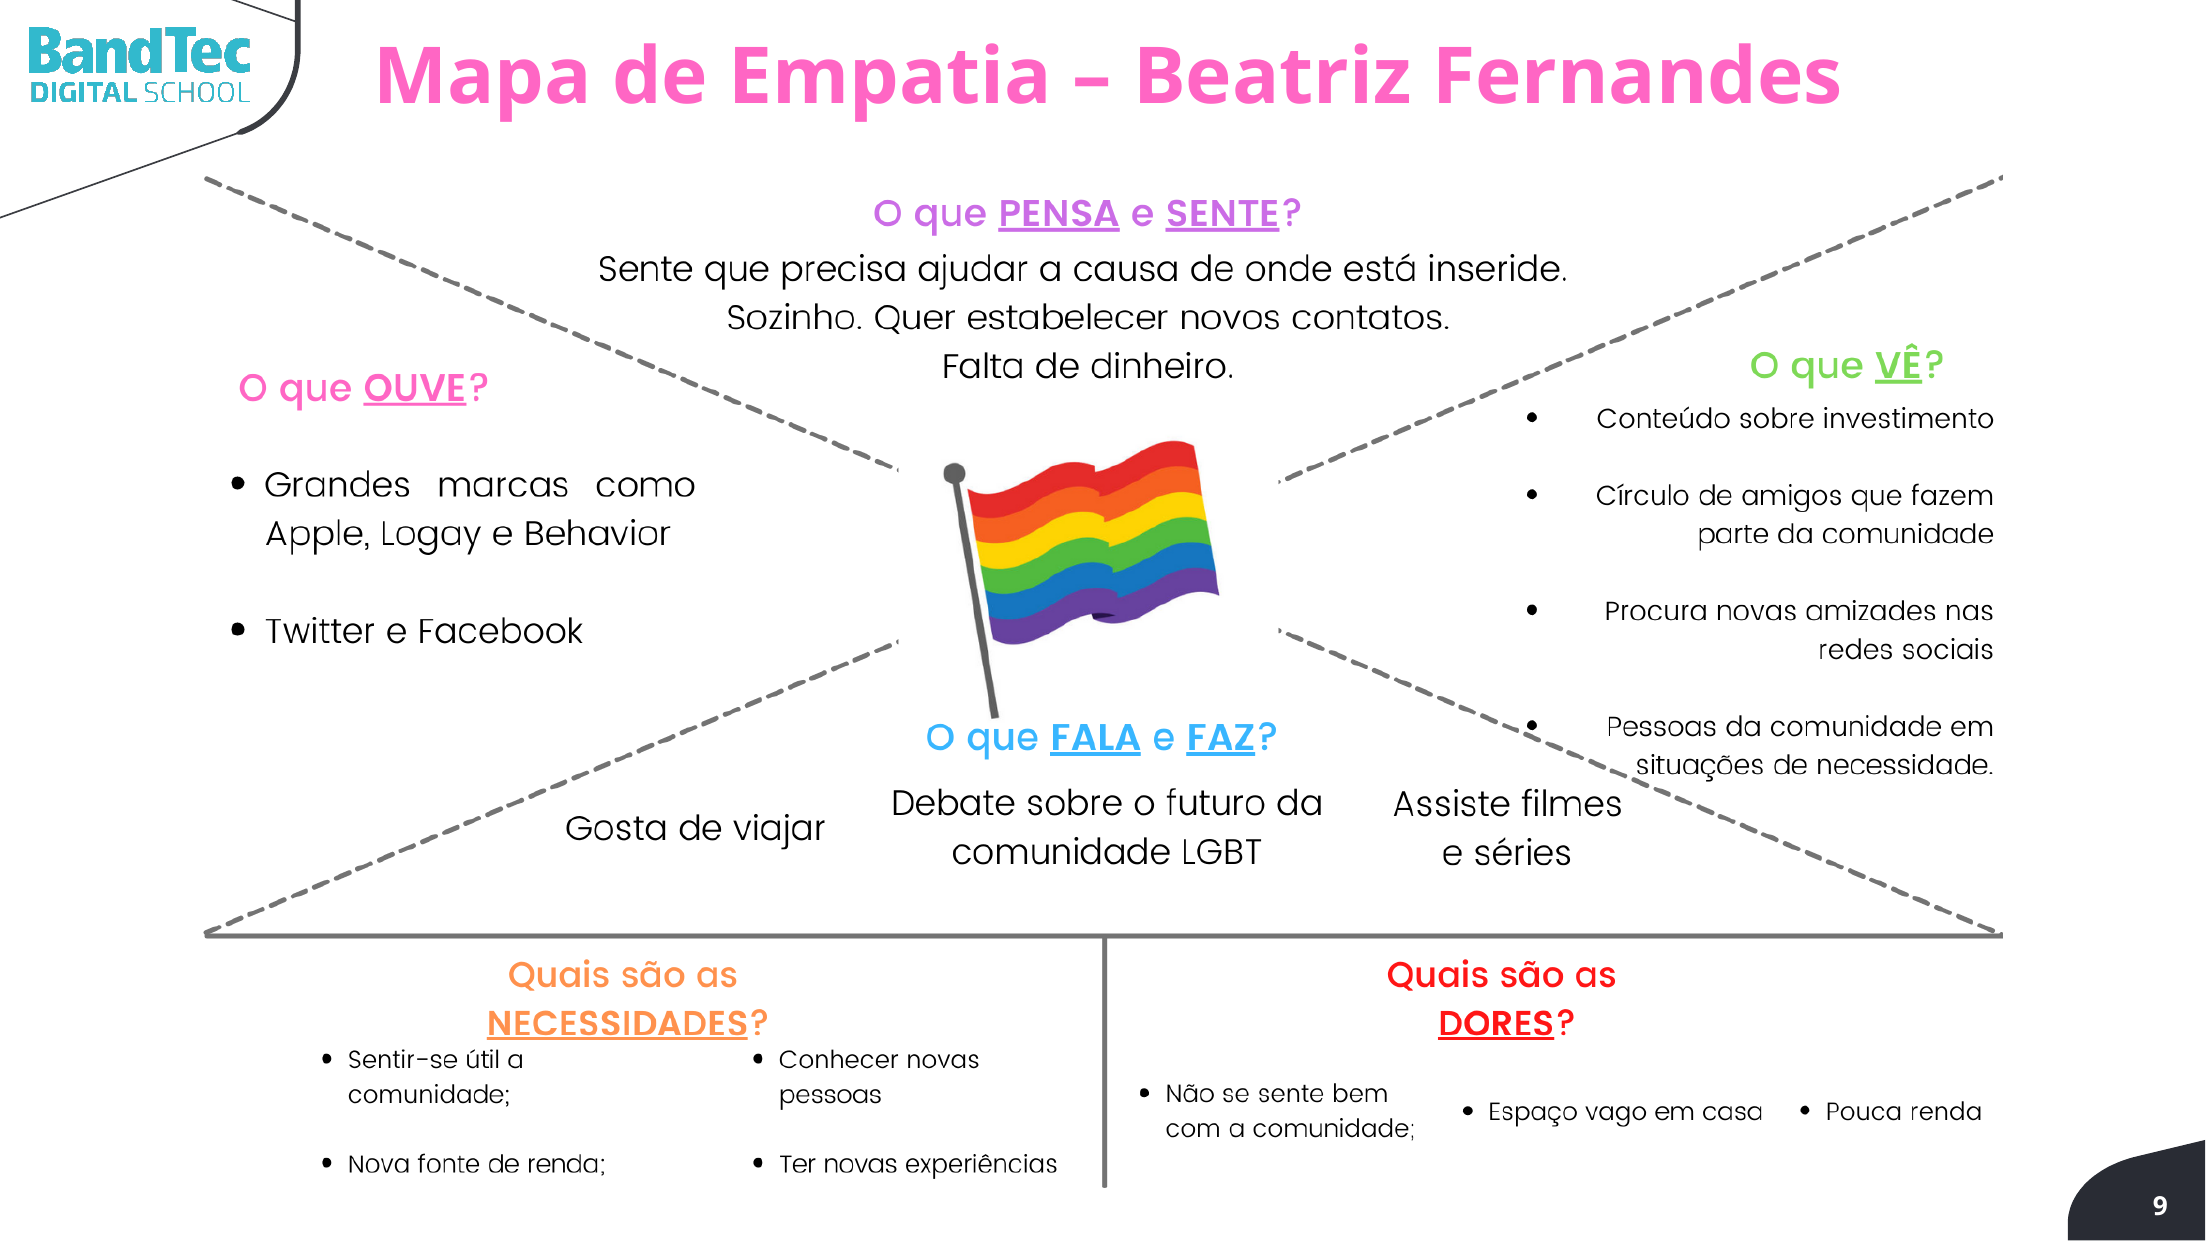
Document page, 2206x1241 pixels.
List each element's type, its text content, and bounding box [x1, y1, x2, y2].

picture [29, 27, 250, 110]
slide_number 9 [2067, 1186, 2172, 1223]
list Mapa de Empatia – Beatriz Fernandes [358, 17, 2128, 144]
picture [202, 174, 2004, 1188]
